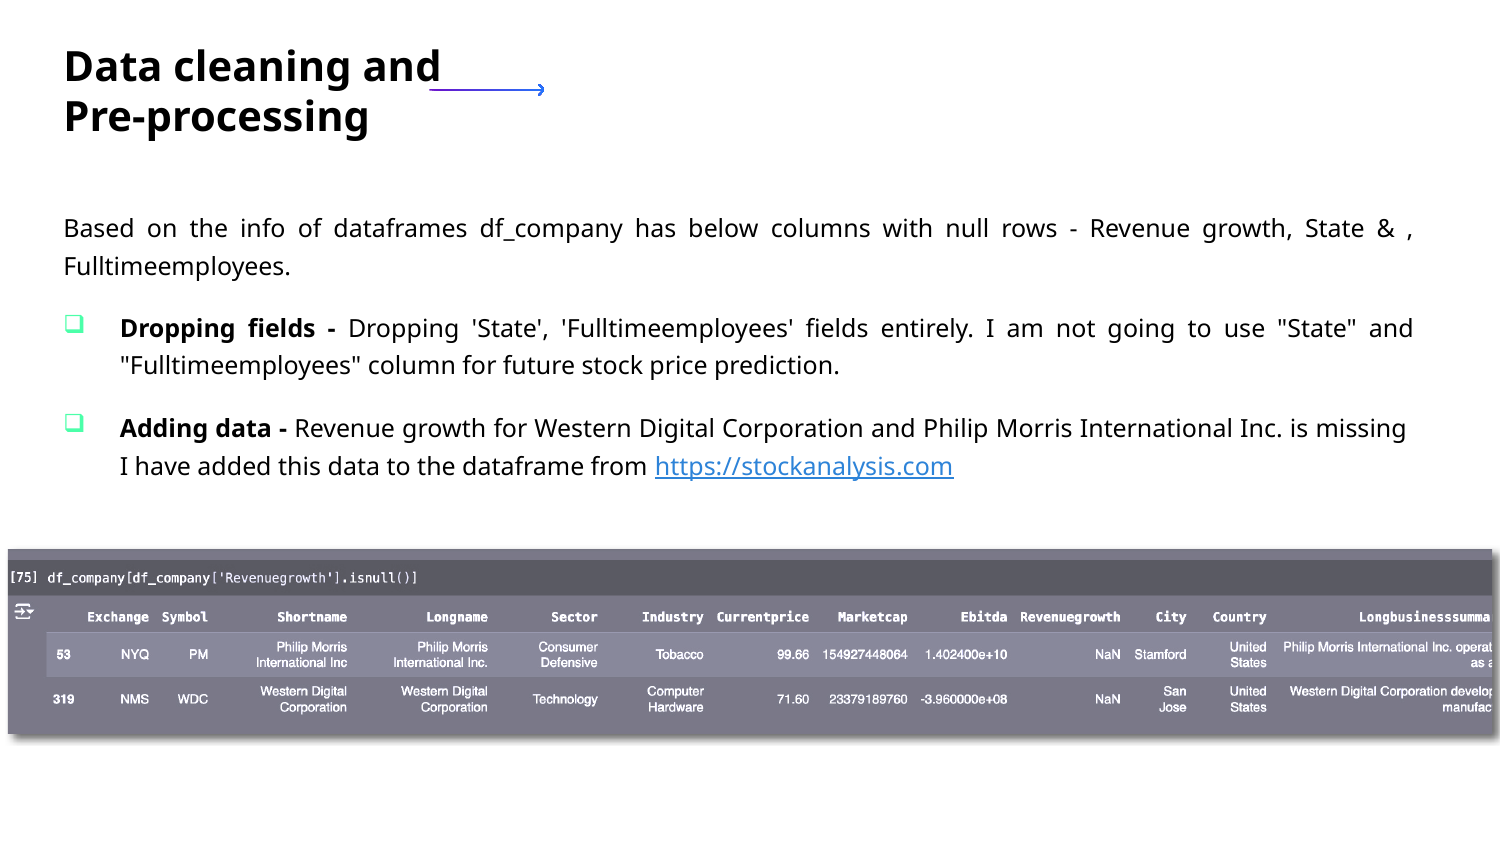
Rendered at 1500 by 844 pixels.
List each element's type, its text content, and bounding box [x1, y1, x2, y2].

text_box [429, 84, 545, 96]
title Data cleaning and Pre-processing [48, 54, 463, 125]
picture [7, 549, 1493, 734]
list Based on the info of dataframes df_company has below columns with null rows - Revenue growth, State & , Fulltimeemployees. Dropping fields - Dropping 'State', 'Fulltimeemployees' fields entirely. I am not going to use "State" and "Fulltimeemployees" column for future stock price prediction. Adding data - Revenue growth for Western Digital Corporation and Philip Morris International Inc. is missing I have added this data to the dataframe from https://stockanalysis.com [48, 205, 1432, 521]
